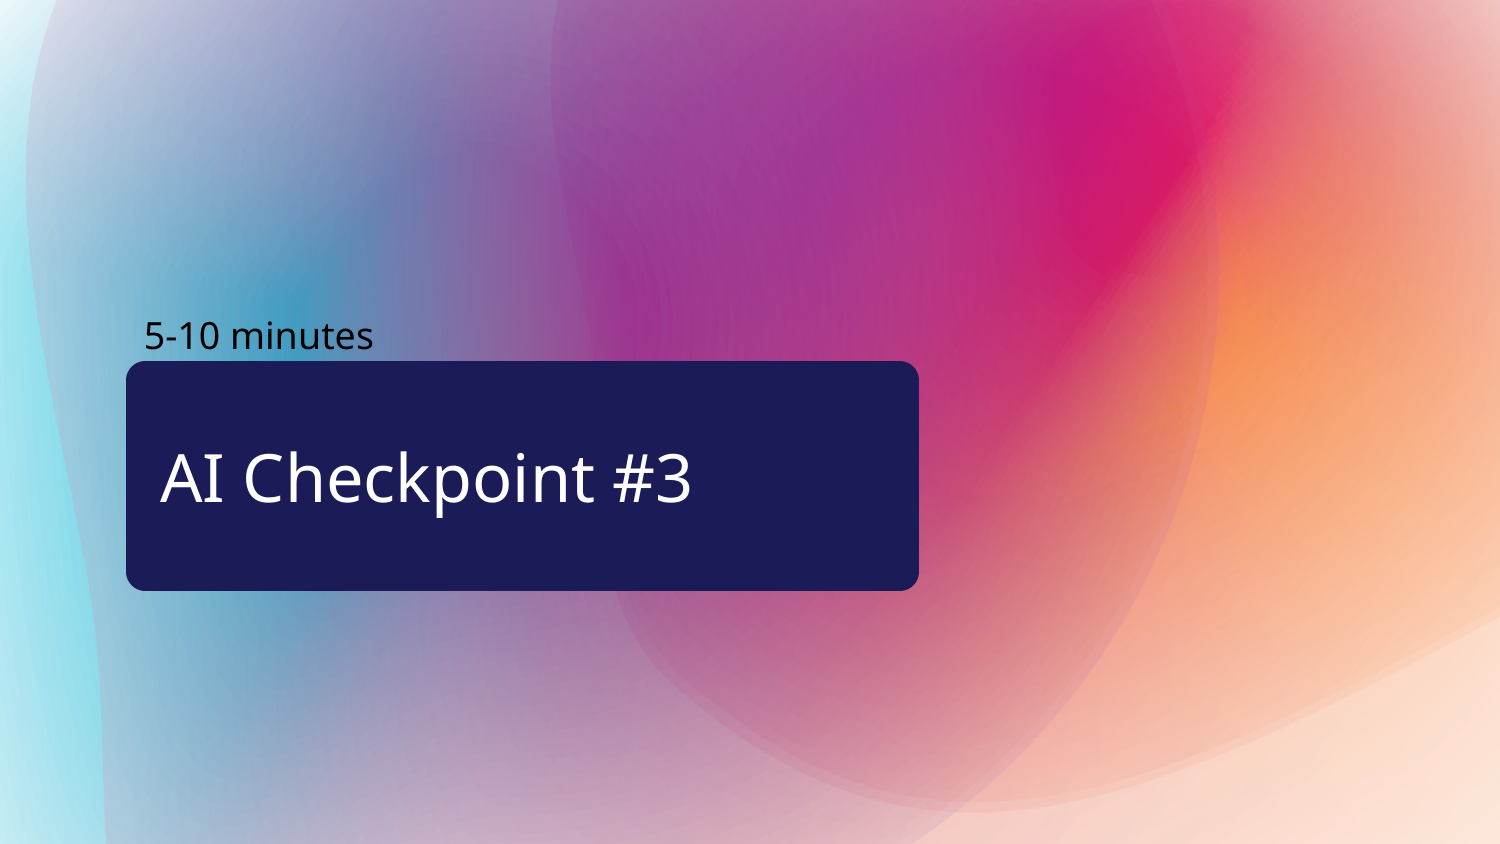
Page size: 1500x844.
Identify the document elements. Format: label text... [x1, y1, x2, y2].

picture [0, 0, 1500, 844]
title AI Checkpoint #3 [126, 361, 919, 591]
subtitle 5-10 minutes [128, 290, 806, 354]
